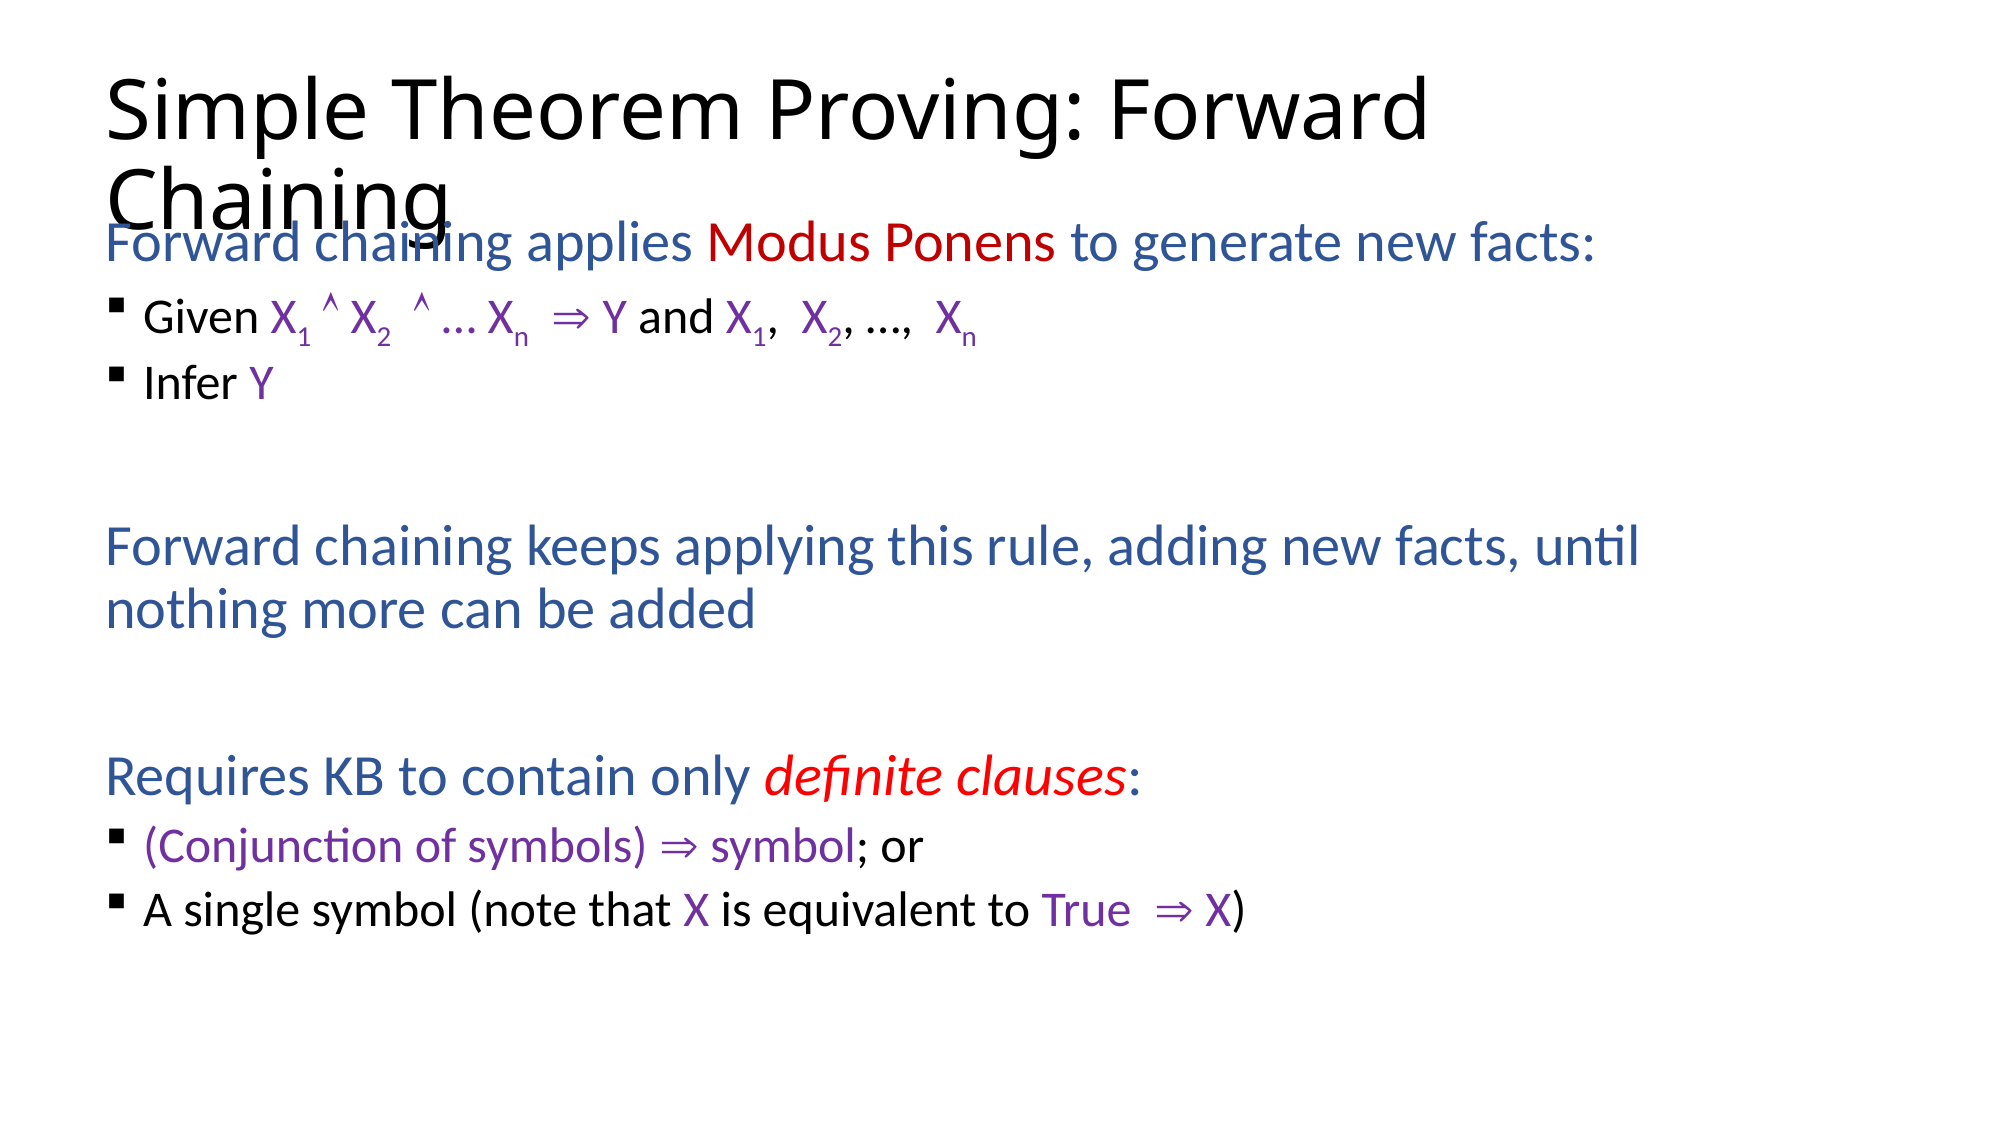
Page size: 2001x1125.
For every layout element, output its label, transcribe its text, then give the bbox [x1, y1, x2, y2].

title Simple Theorem Proving: Forward Chaining [90, 60, 1816, 164]
list Forward chaining applies Modus Ponens to generate new facts: Given X1  X2  … Xn  Y and X1, X2, …, Xn Infer Y Forward chaining keeps applying this rule, adding new facts, until nothing more can be added Requires KB to contain only definite clauses: (Conjunction of symbols)  symbol; or A single symbol (note that X is equivalent to True  X) [90, 203, 1816, 539]
